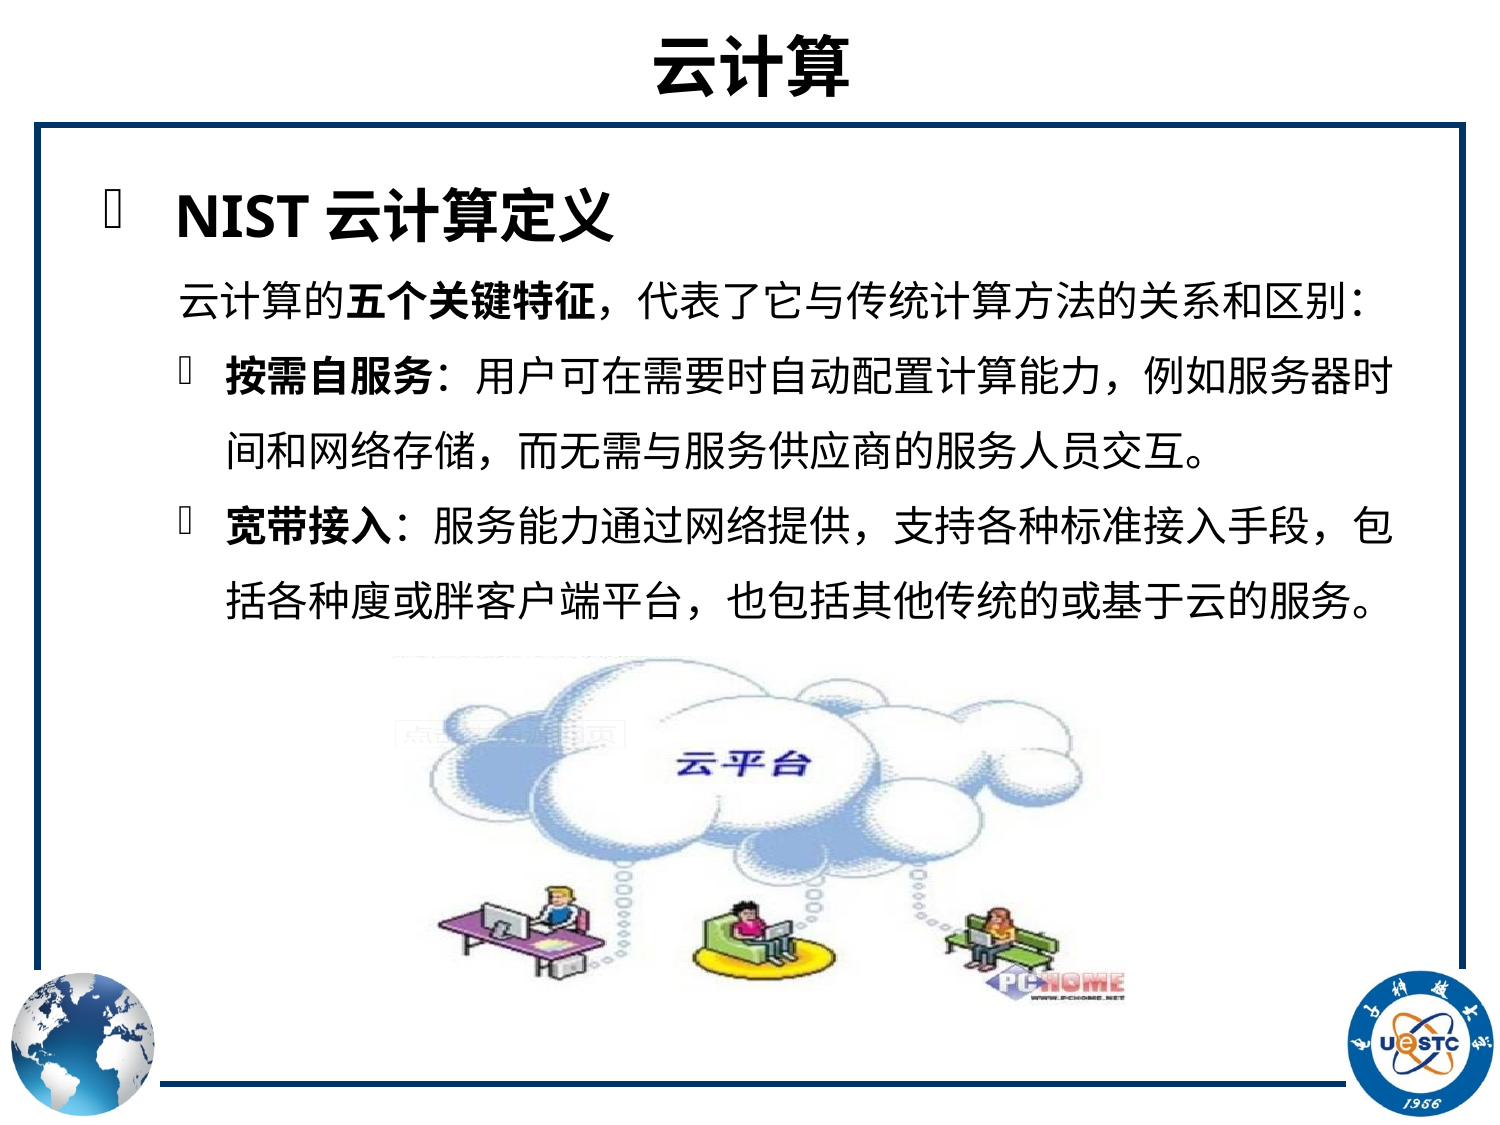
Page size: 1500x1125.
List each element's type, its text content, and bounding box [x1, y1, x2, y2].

text_box NIST云计算定义 云计算的五个关键特征，代表了它与传统计算方法的关系和区别： 按需自服务：用户可在需要时自动配置计算能力，例如服务器时间和网络存储，而无需与服务供应商的服务人员交互。 宽带接入：服务能力通过网络提供，支持各种标准接入手段，包括各种廋或胖客户端平台，也包括其他传统的或基于云的服务。 [88, 137, 1439, 1036]
picture [1346, 969, 1495, 1118]
picture [367, 656, 1160, 1014]
title 云计算 [41, 19, 1463, 112]
picture [0, 970, 160, 1118]
